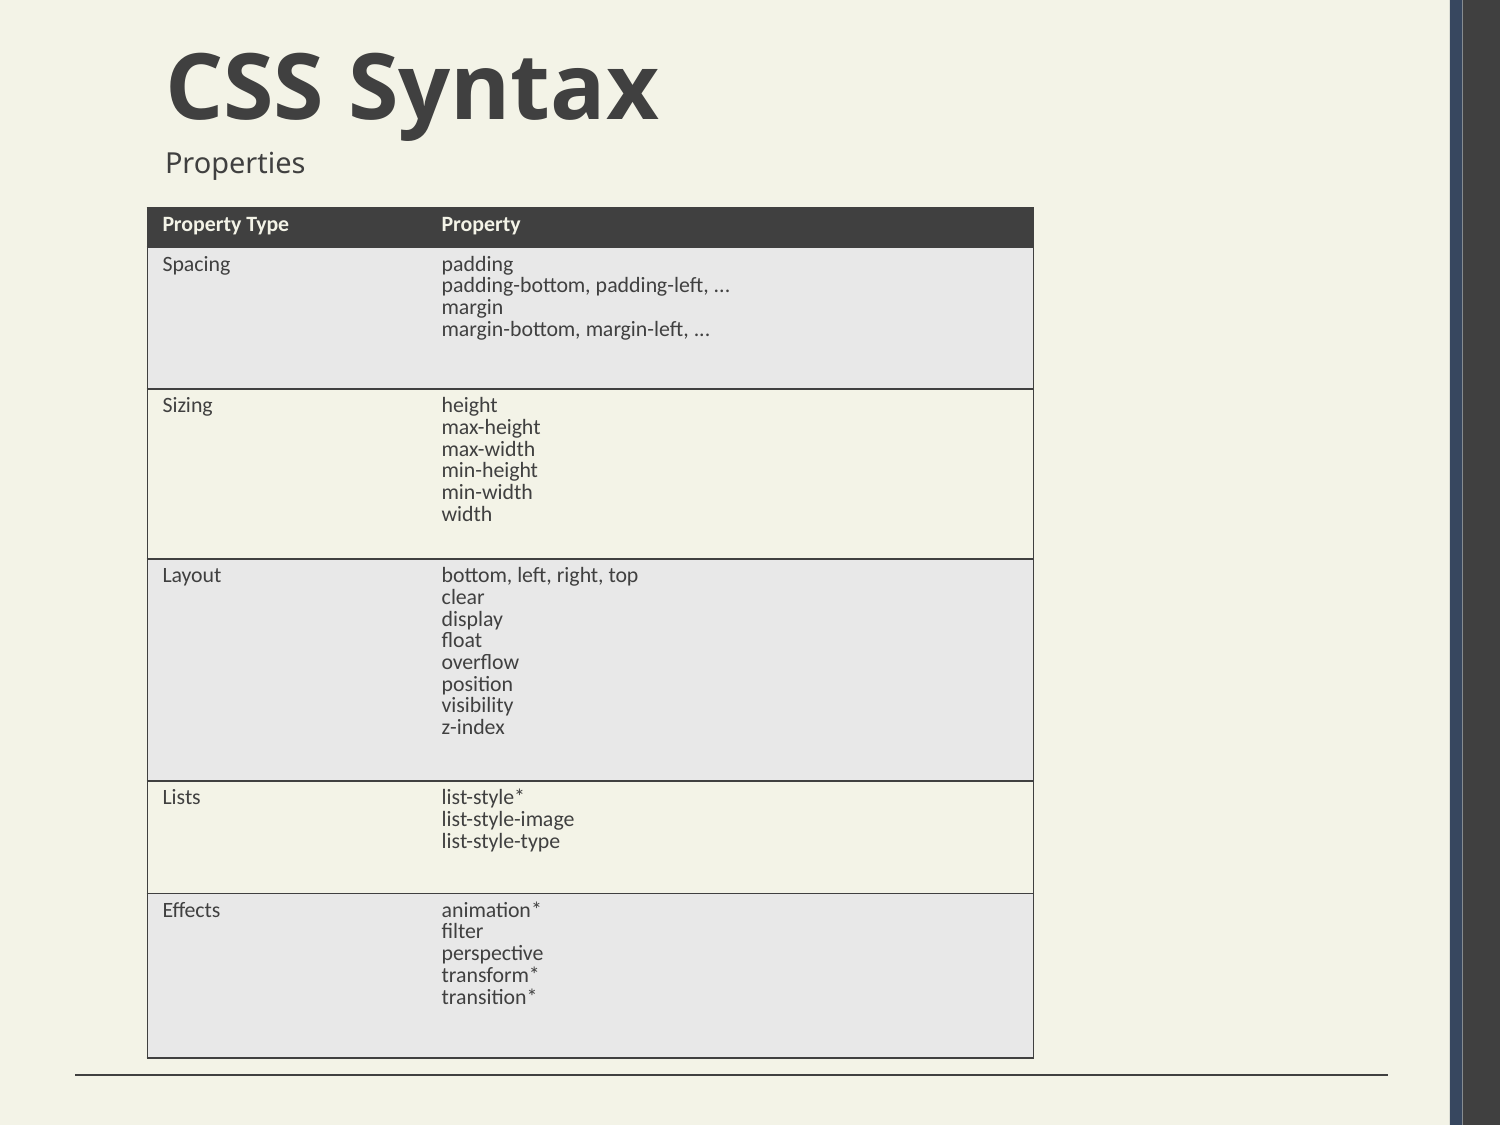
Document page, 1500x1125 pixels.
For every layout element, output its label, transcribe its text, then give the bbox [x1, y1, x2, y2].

table_cell Effects [148, 894, 427, 1057]
table_cell animation* filter perspective transform* transition* [427, 894, 1033, 1057]
table_cell height max-height max-width min-height min-width width [427, 390, 1033, 558]
table_header Property [427, 209, 1033, 246]
table_cell Spacing [148, 248, 427, 388]
title CSS Syntax [150, 20, 1425, 188]
table_cell Sizing [148, 390, 427, 558]
table_cell list-style* list-style-image list-style-type [427, 782, 1033, 893]
table_cell padding padding-bottom, padding-left, ... margin margin-bottom, margin-left, ... [427, 248, 1033, 388]
table_header Property Type [148, 209, 427, 246]
table_cell bottom, left, right, top clear display float overflow position visibility z-index [427, 560, 1033, 780]
list Properties [150, 137, 1200, 188]
table_cell Layout [148, 560, 427, 780]
table_cell Lists [148, 782, 427, 893]
